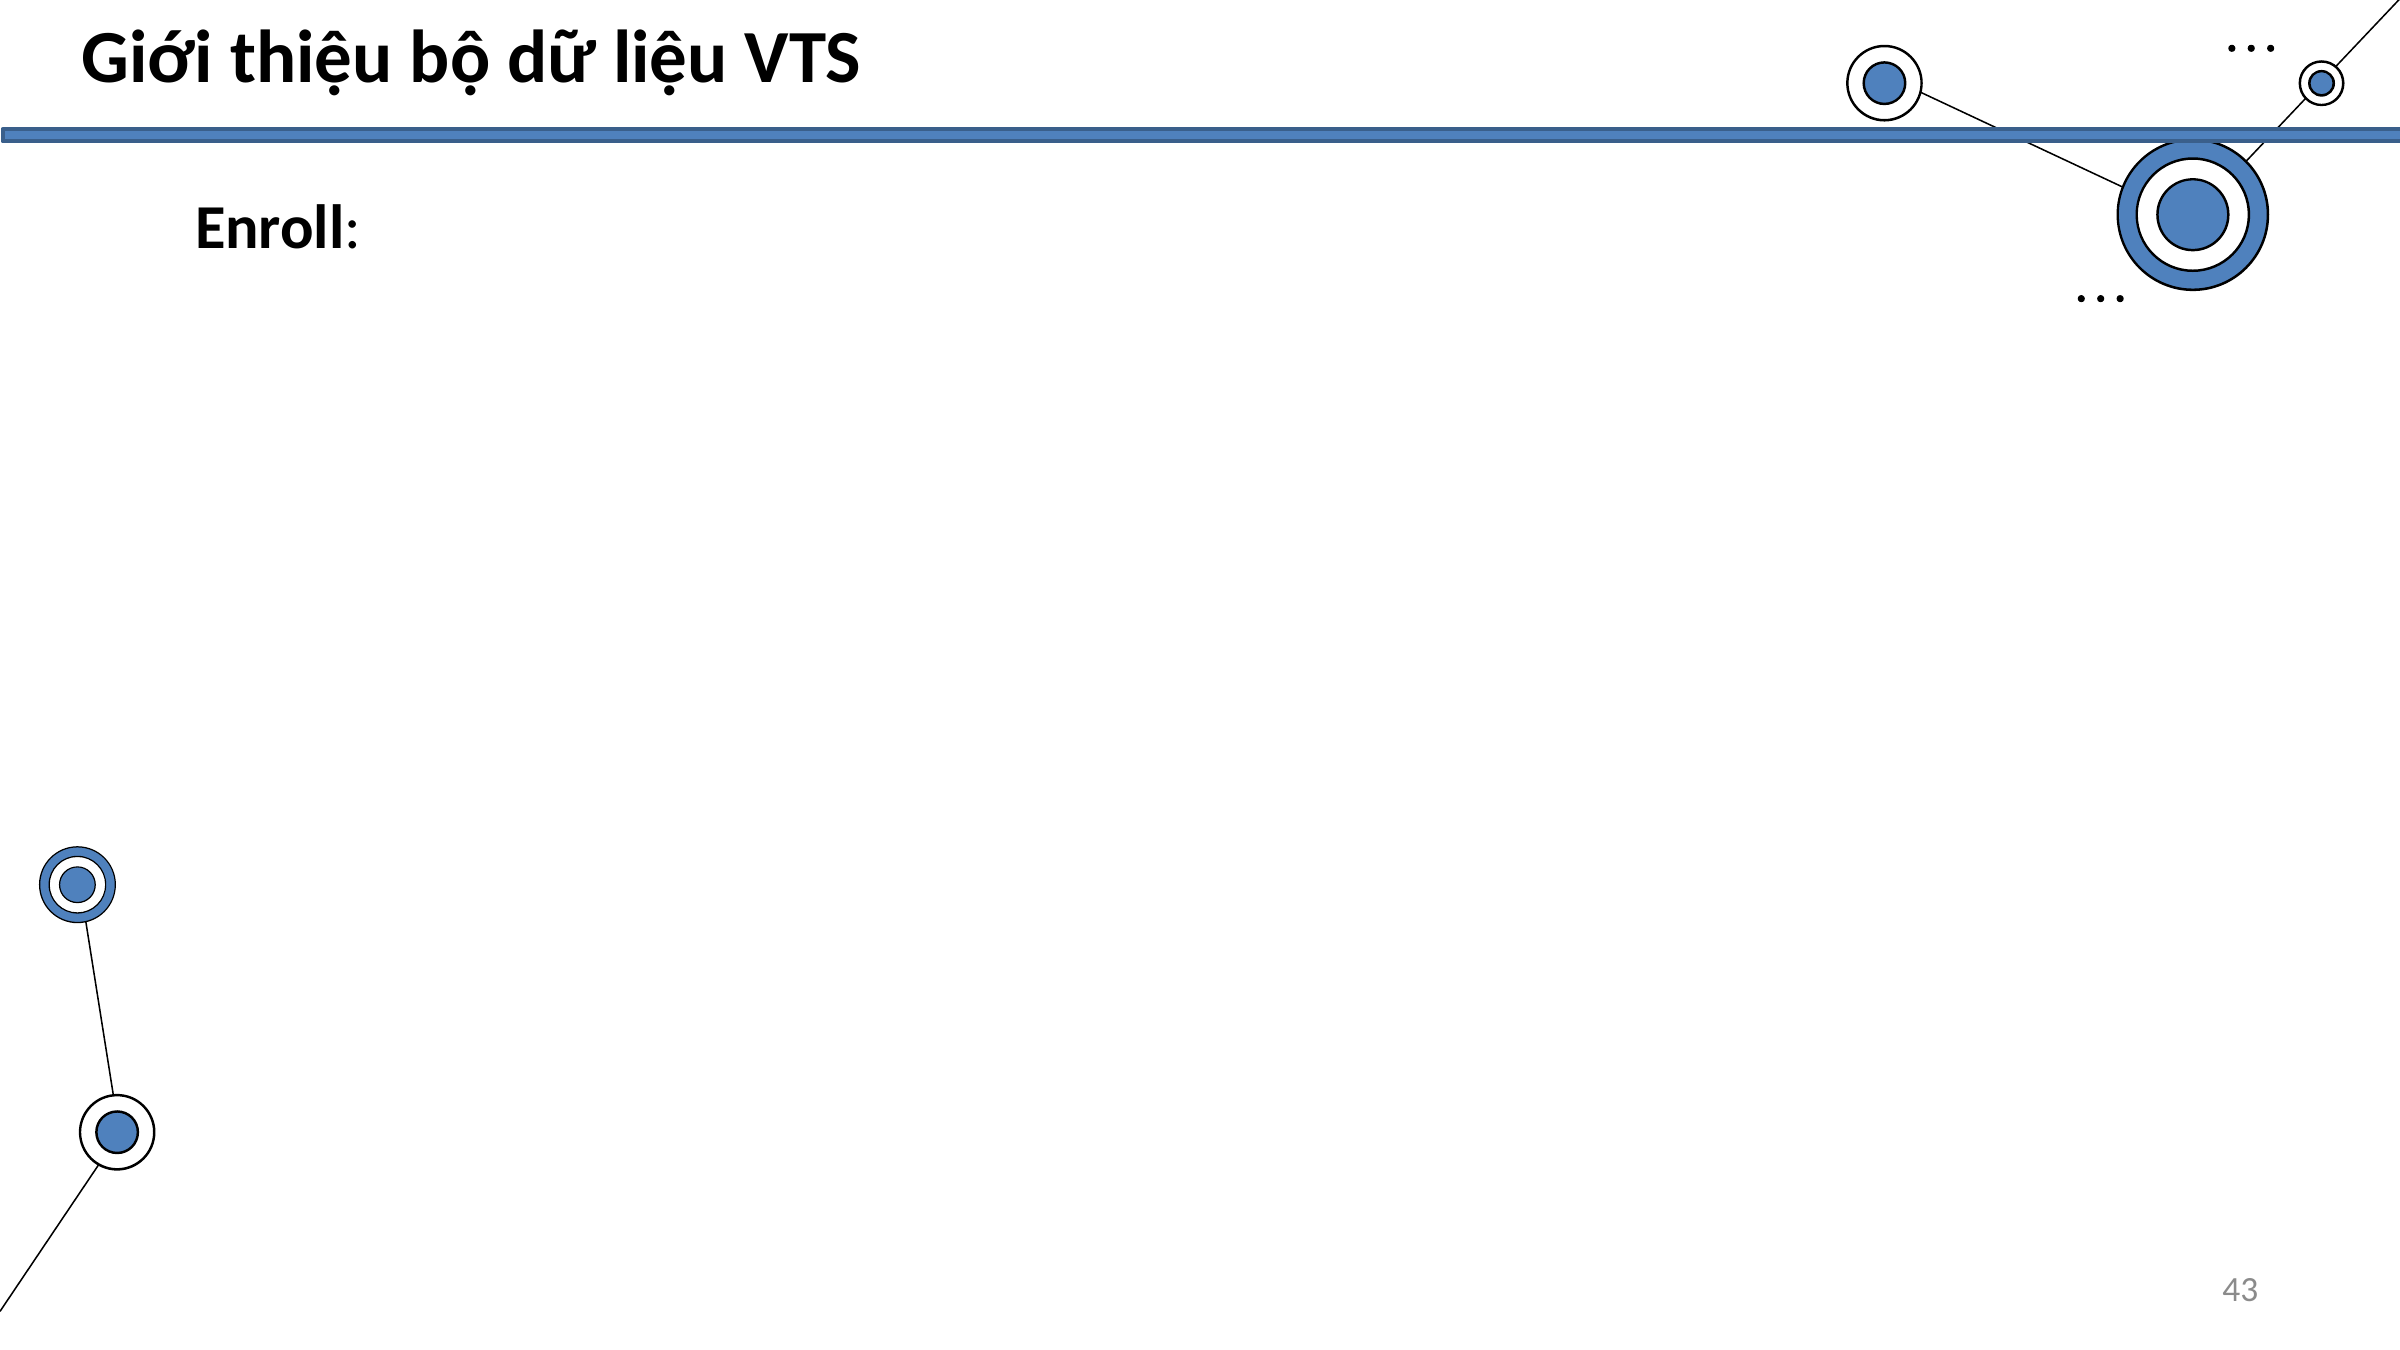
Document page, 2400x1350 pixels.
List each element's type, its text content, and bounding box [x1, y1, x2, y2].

text_box Giới thiệu bộ dữ liệu VTS [66, 0, 878, 105]
text_box [2220, 127, 2400, 143]
text_box Enroll: [180, 103, 2220, 269]
slide_number 43 [1719, 1251, 2280, 1324]
text_box [1, 127, 180, 143]
